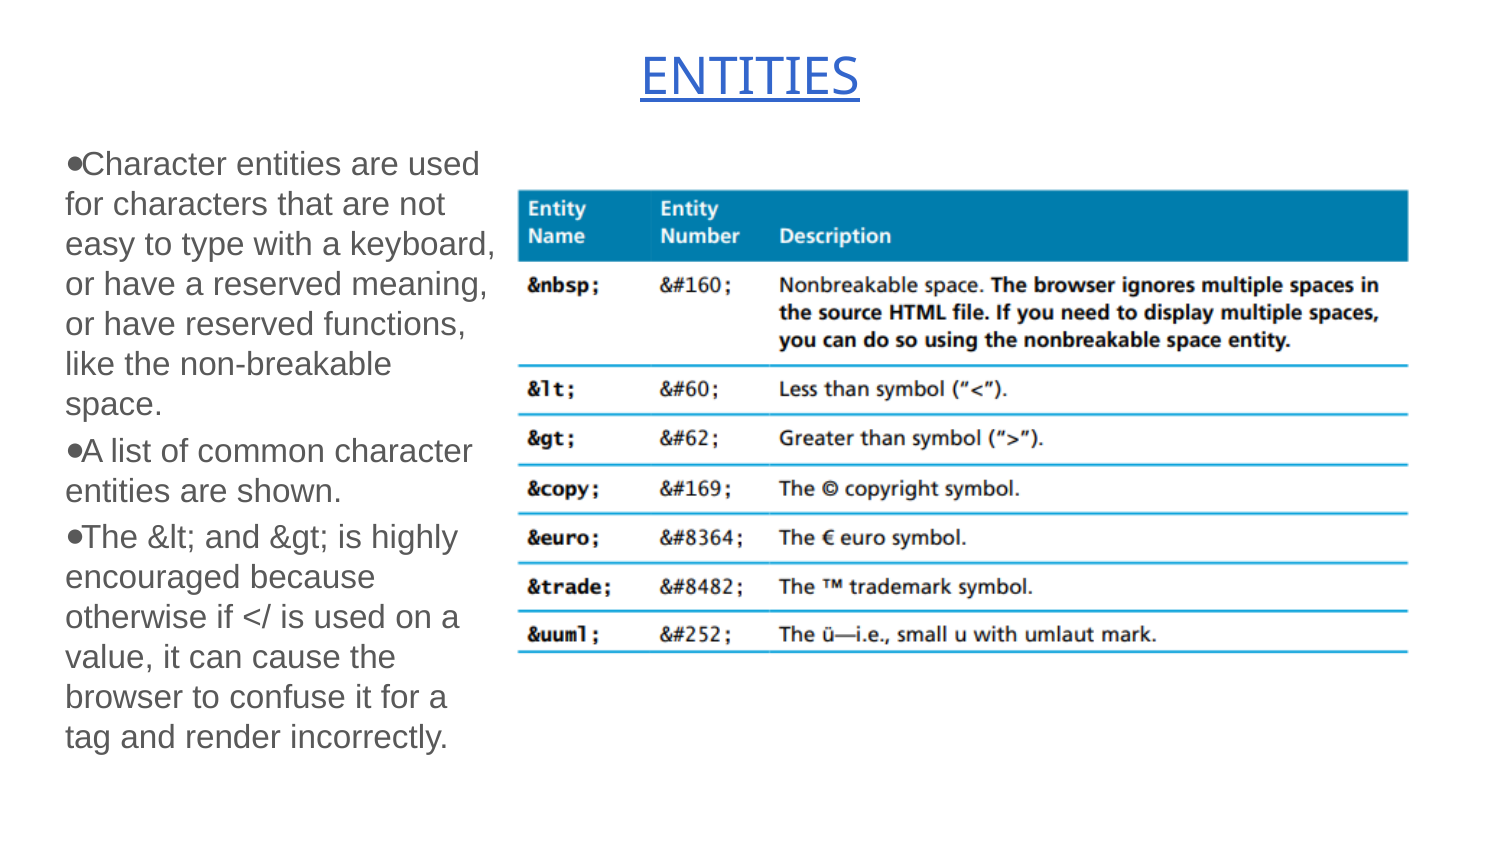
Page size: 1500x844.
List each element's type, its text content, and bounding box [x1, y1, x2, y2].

title ENTITIES [0, 37, 1500, 110]
subtitle Character entities are used for characters that are not easy to type with a keyboard, or have a reserved meaning, or have reserved functions, like the non-breakable space. A list of common character entities are shown. The &lt; and &gt; is highly encouraged because otherwise if </ is used on a value, it can cause the browser to confuse it for a tag and render incorrectly. [50, 134, 513, 772]
picture [512, 184, 1419, 660]
